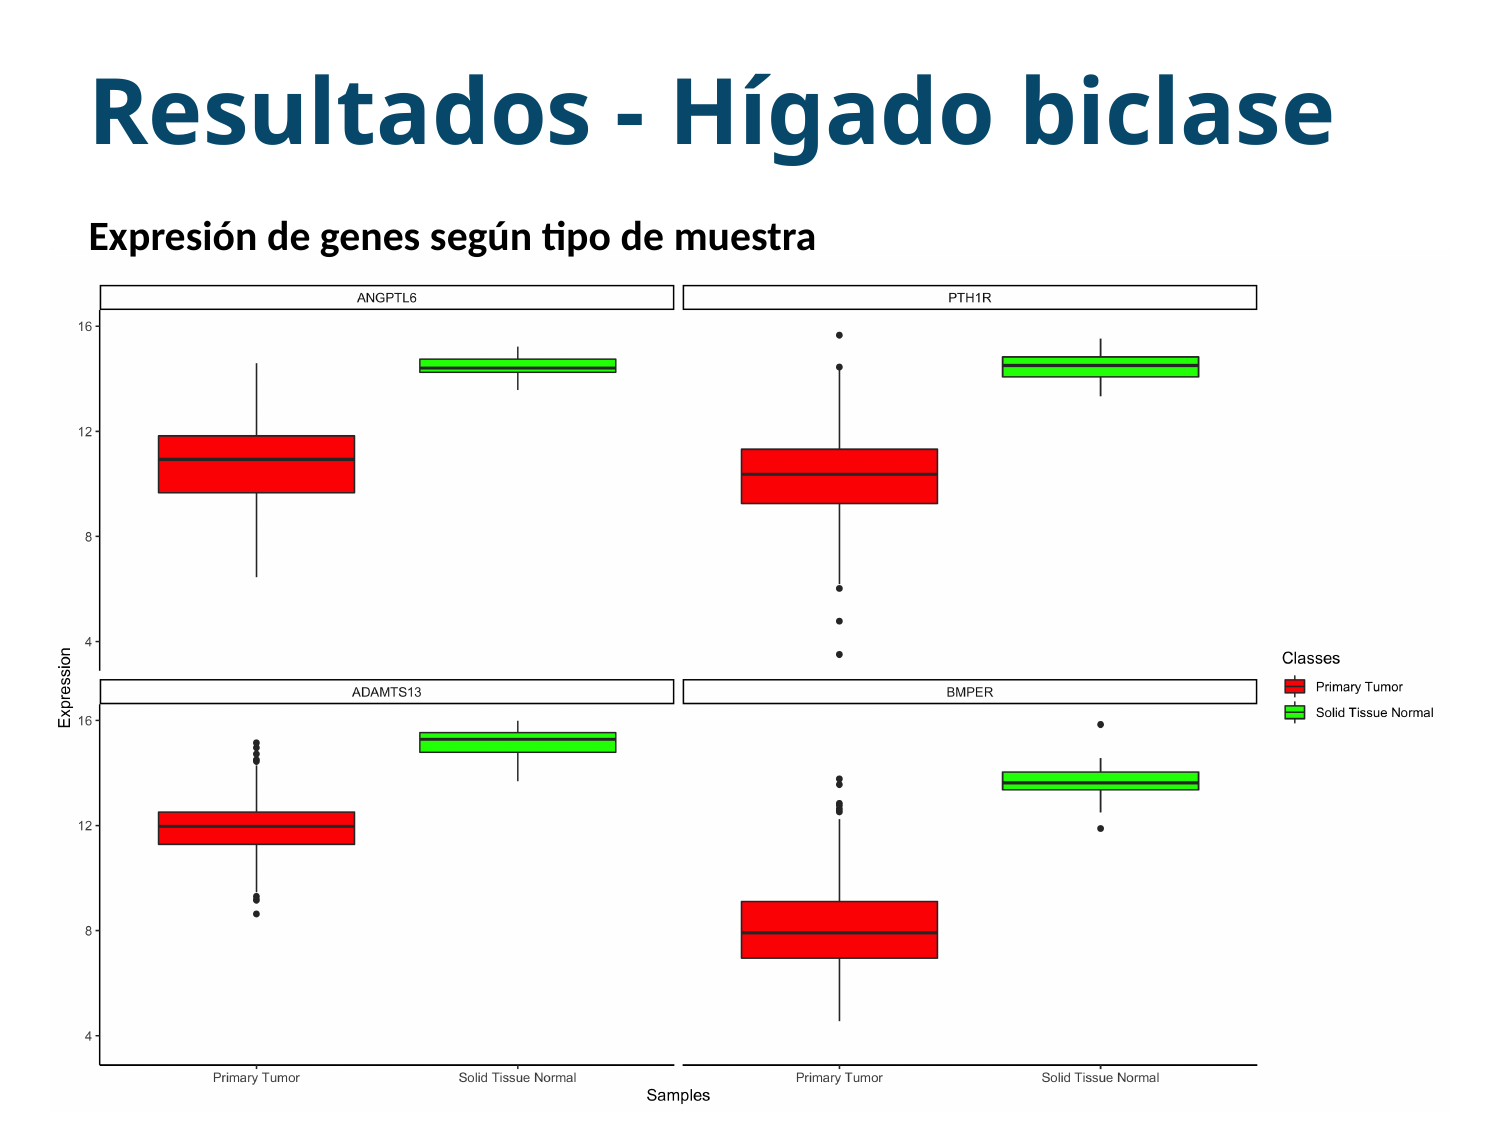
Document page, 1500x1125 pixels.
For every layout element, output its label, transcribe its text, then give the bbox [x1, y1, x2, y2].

picture [50, 250, 1450, 1112]
list Expresión de genes según tipo de muestra [0, 202, 1500, 282]
text_box Resultados - Hígado biclase [0, 0, 1500, 202]
